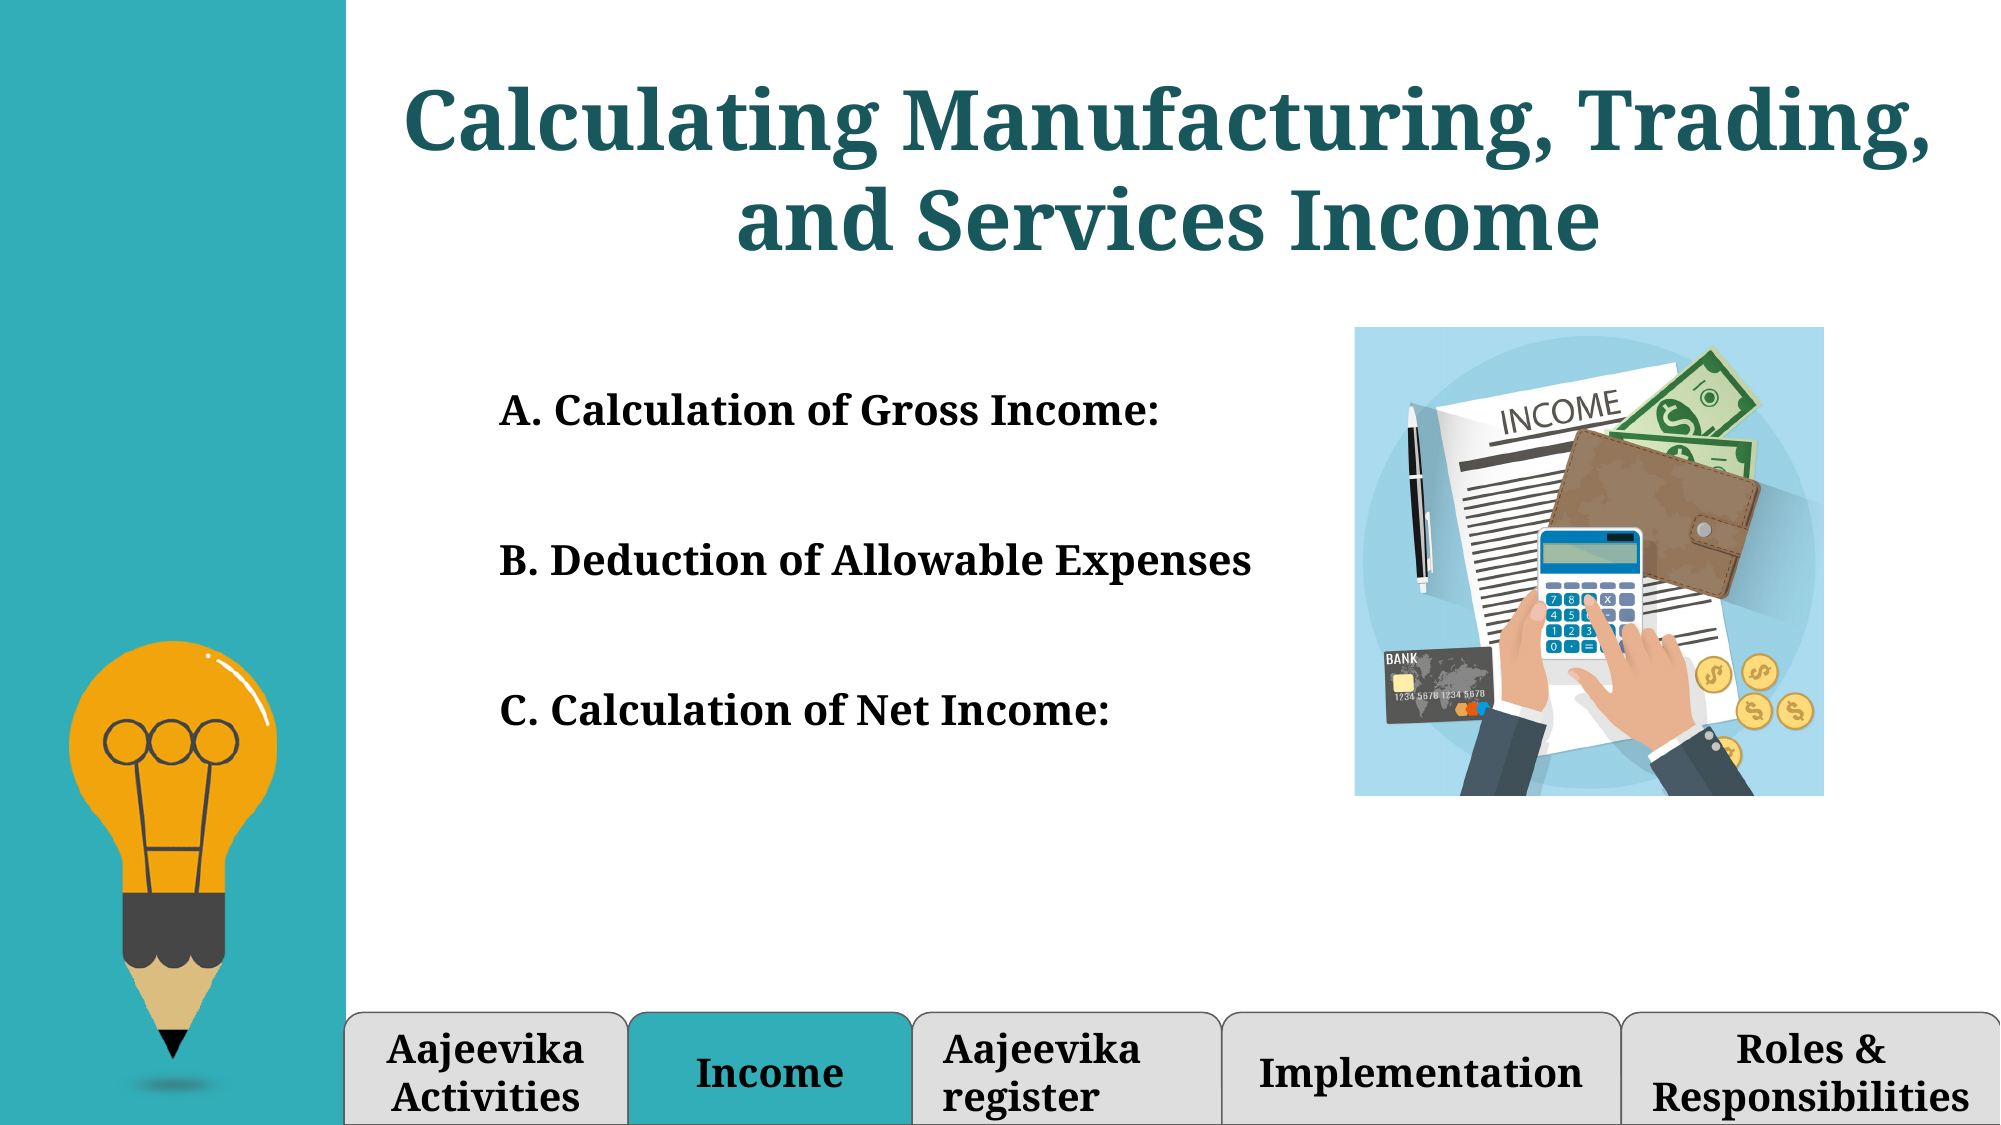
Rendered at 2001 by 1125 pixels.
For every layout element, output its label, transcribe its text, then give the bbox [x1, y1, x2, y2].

text_box Aajeevika register [912, 1012, 1222, 1125]
text_box Income [628, 1012, 912, 1125]
picture [1354, 326, 1825, 796]
text_box Aajeevika Activities [343, 1012, 628, 1125]
text_box A. Calculation of Gross Income: B. Deduction of Allowable Expenses C. Calculation of Net Income: [484, 376, 1291, 792]
picture [69, 641, 277, 1101]
text_box Roles & Responsibilities [1621, 1012, 2000, 1125]
text_box Implementation [1221, 1012, 1621, 1125]
title Calculating Manufacturing, Trading, and Services Income [372, 59, 1966, 328]
